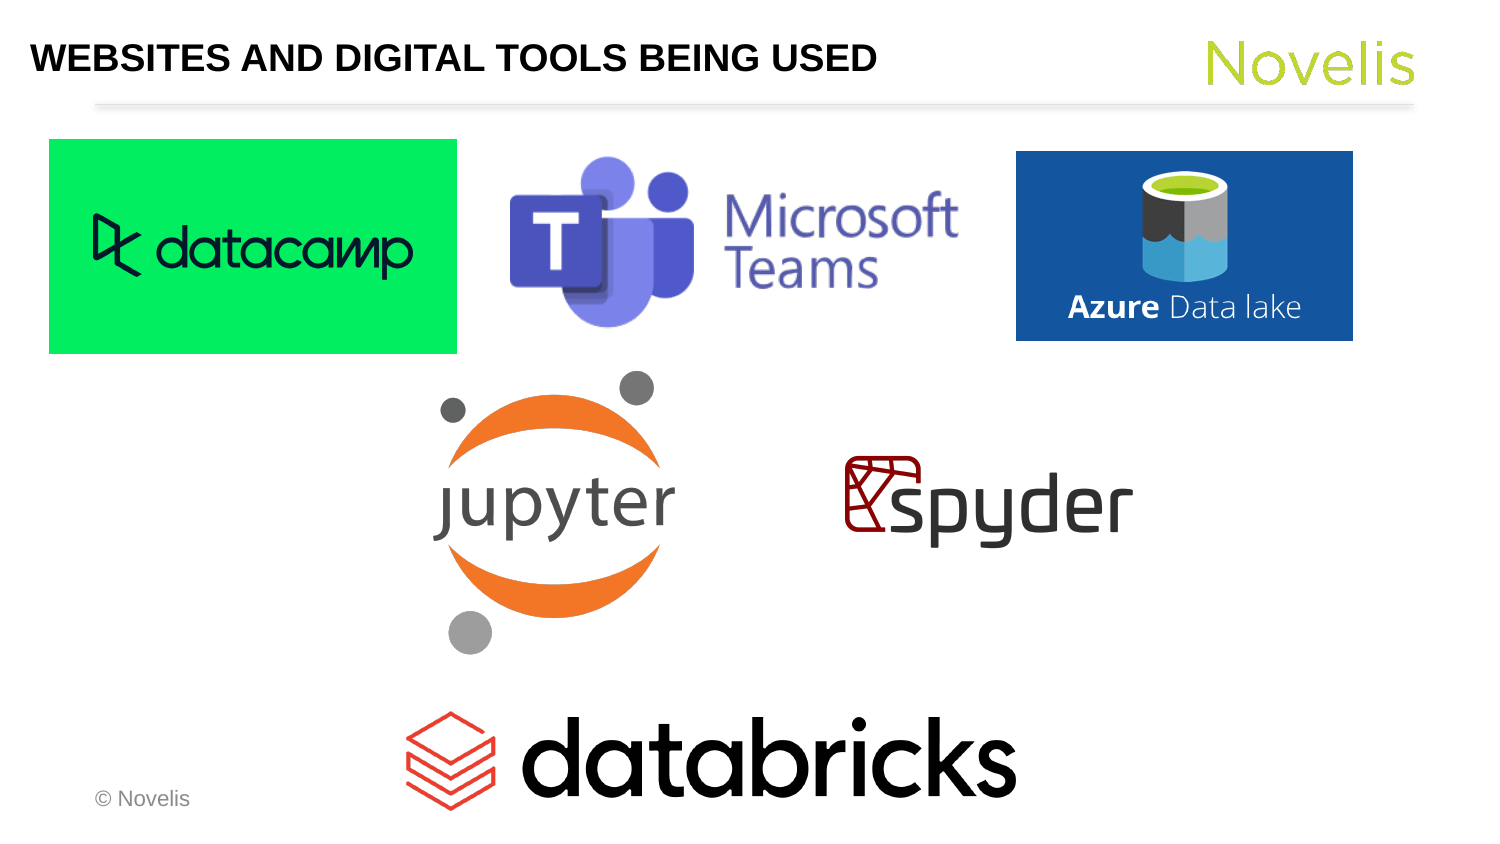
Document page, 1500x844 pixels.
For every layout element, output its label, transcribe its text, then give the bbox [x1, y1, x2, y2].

picture [510, 148, 970, 333]
title Websites and digital tools being used [30, 33, 1274, 80]
picture [1208, 41, 1414, 85]
picture [1016, 151, 1353, 341]
picture [792, 403, 1186, 601]
picture [49, 139, 457, 354]
picture [405, 710, 1016, 811]
picture [429, 367, 680, 657]
